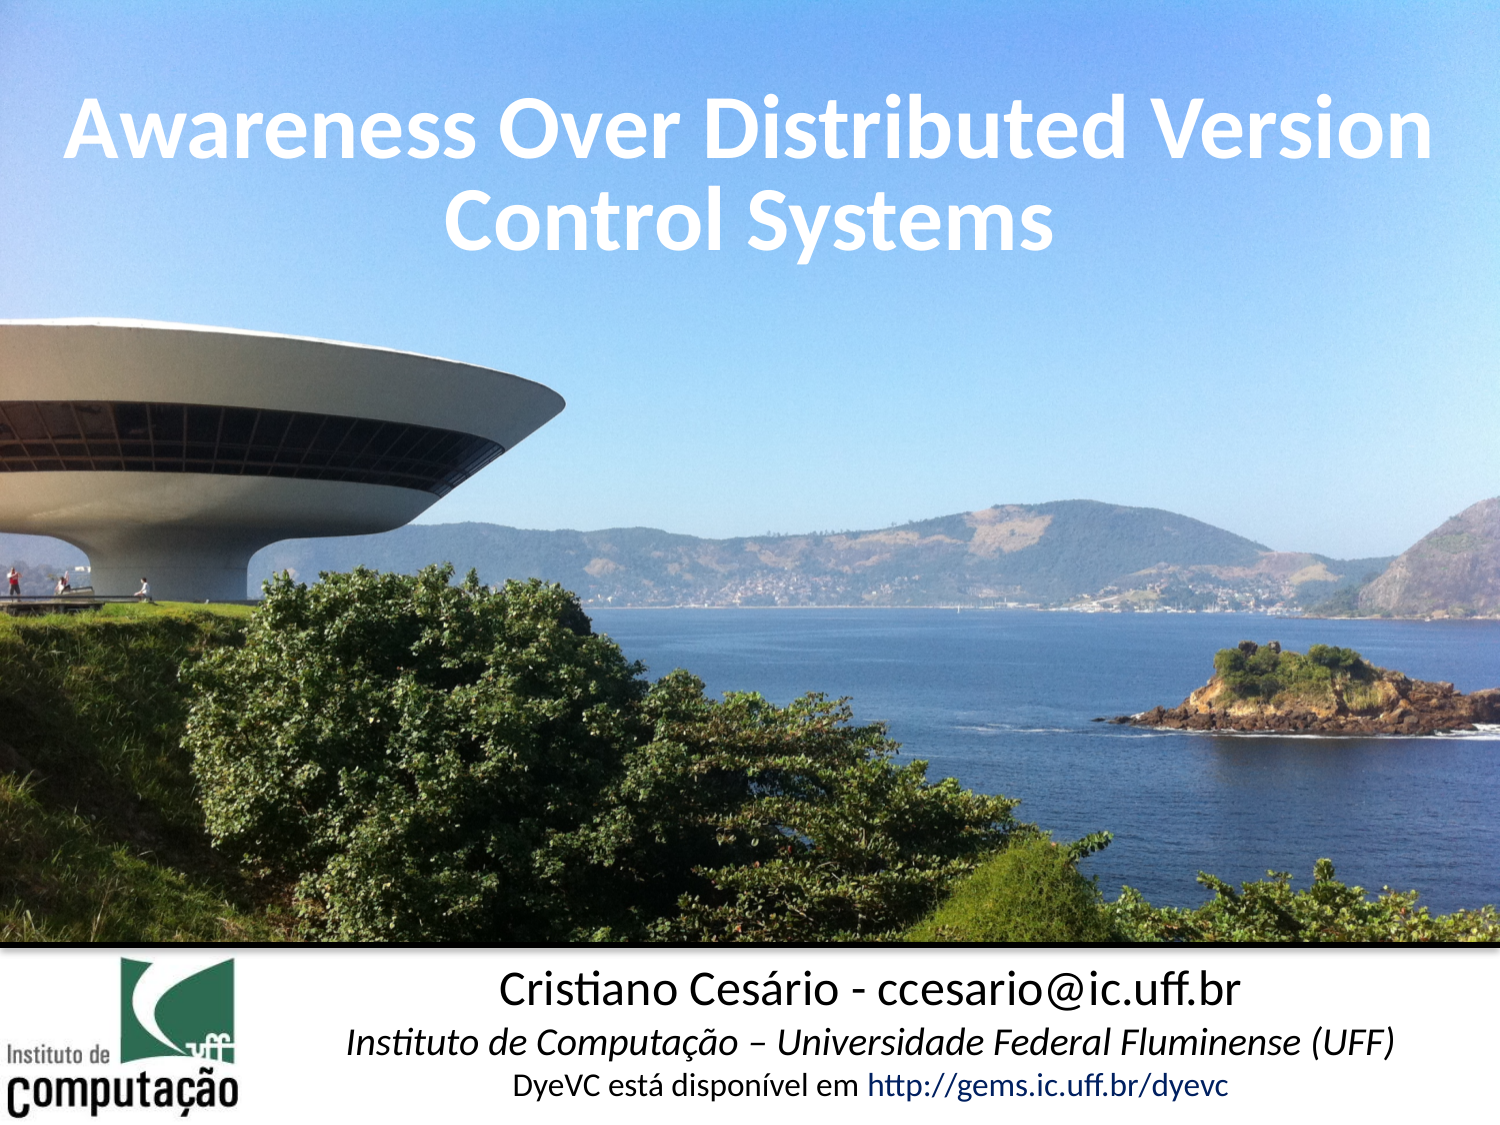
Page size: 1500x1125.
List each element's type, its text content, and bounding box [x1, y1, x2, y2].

subtitle Cristiano Cesário - ccesario@ic.uff.br Instituto de Computação – Universidade Federal Fluminense (UFF) DyeVC está disponível em http://gems.ic.uff.br/dyevc [239, 945, 1500, 1125]
picture [0, 364, 1500, 942]
title Awareness Over Distributed Version Control Systems [0, 0, 1500, 364]
picture [0, 948, 239, 1125]
